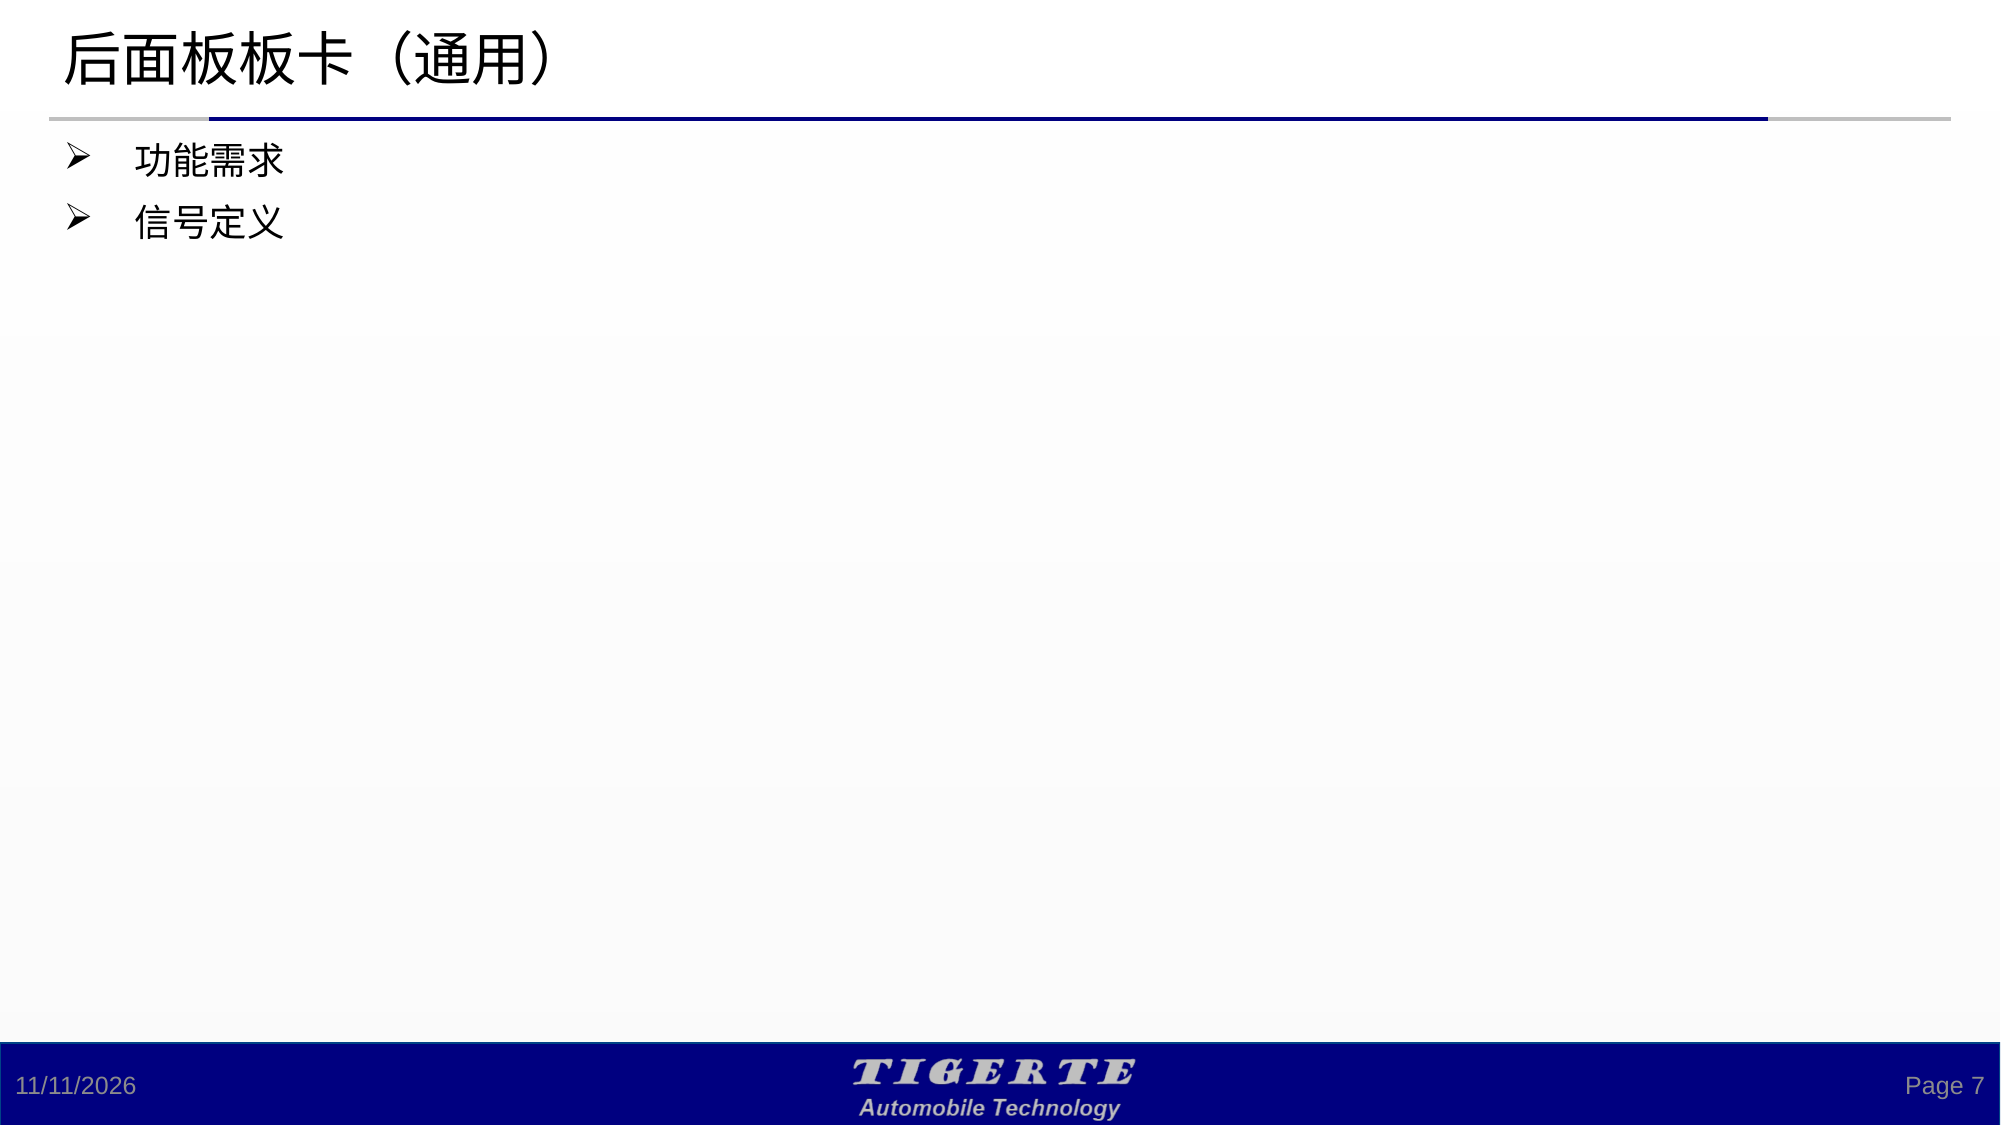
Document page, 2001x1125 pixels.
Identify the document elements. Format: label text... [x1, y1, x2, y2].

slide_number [0, 1054, 450, 1115]
list 功能需求 信号定义 [48, 135, 1952, 1014]
slide_number Page 7 [1550, 1054, 2000, 1115]
picture [651, 1043, 1327, 1125]
title 后面板板卡（通用） [48, 15, 1952, 108]
